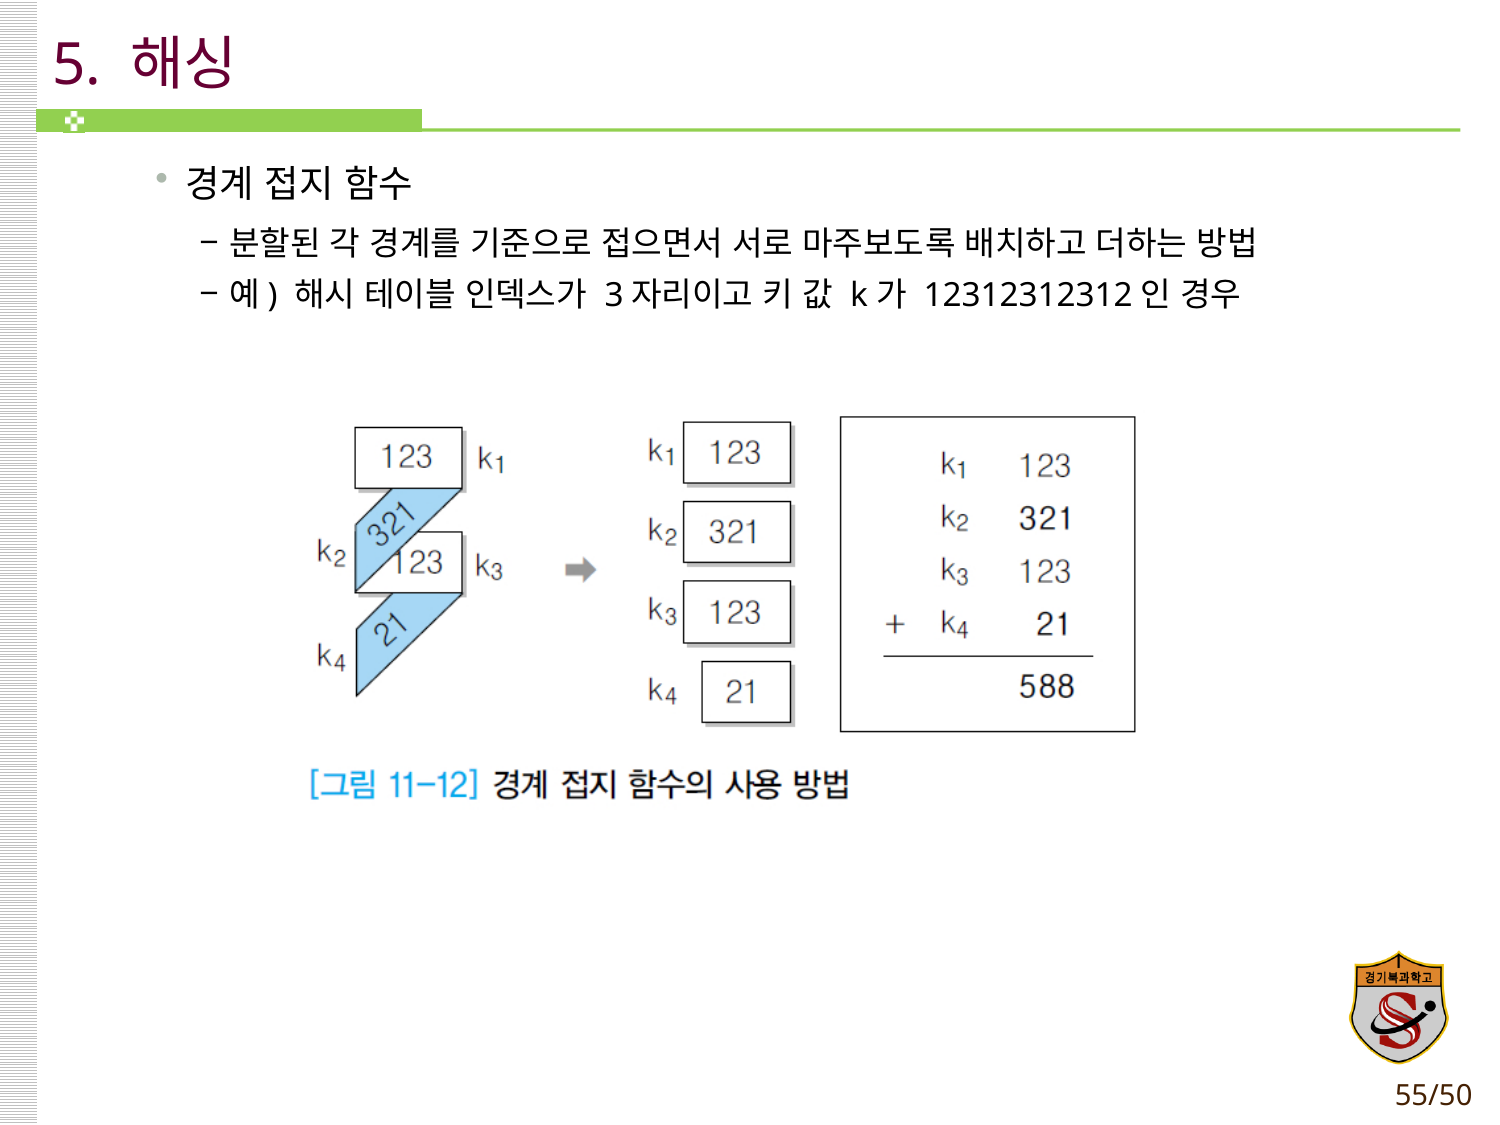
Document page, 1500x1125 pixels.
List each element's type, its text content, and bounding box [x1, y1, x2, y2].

list 경계 접지 함수 분할된 각 경계를 기준으로 접으면서 서로 마주보도록 배치하고 더하는 방법 예) 해시 테이블 인덱스가 3자리이고 키 값 k가 12312312312인 경우 [37, 152, 1463, 1091]
title 5. 해싱 [37, 13, 1278, 109]
picture [65, 111, 84, 131]
picture [290, 386, 1162, 821]
